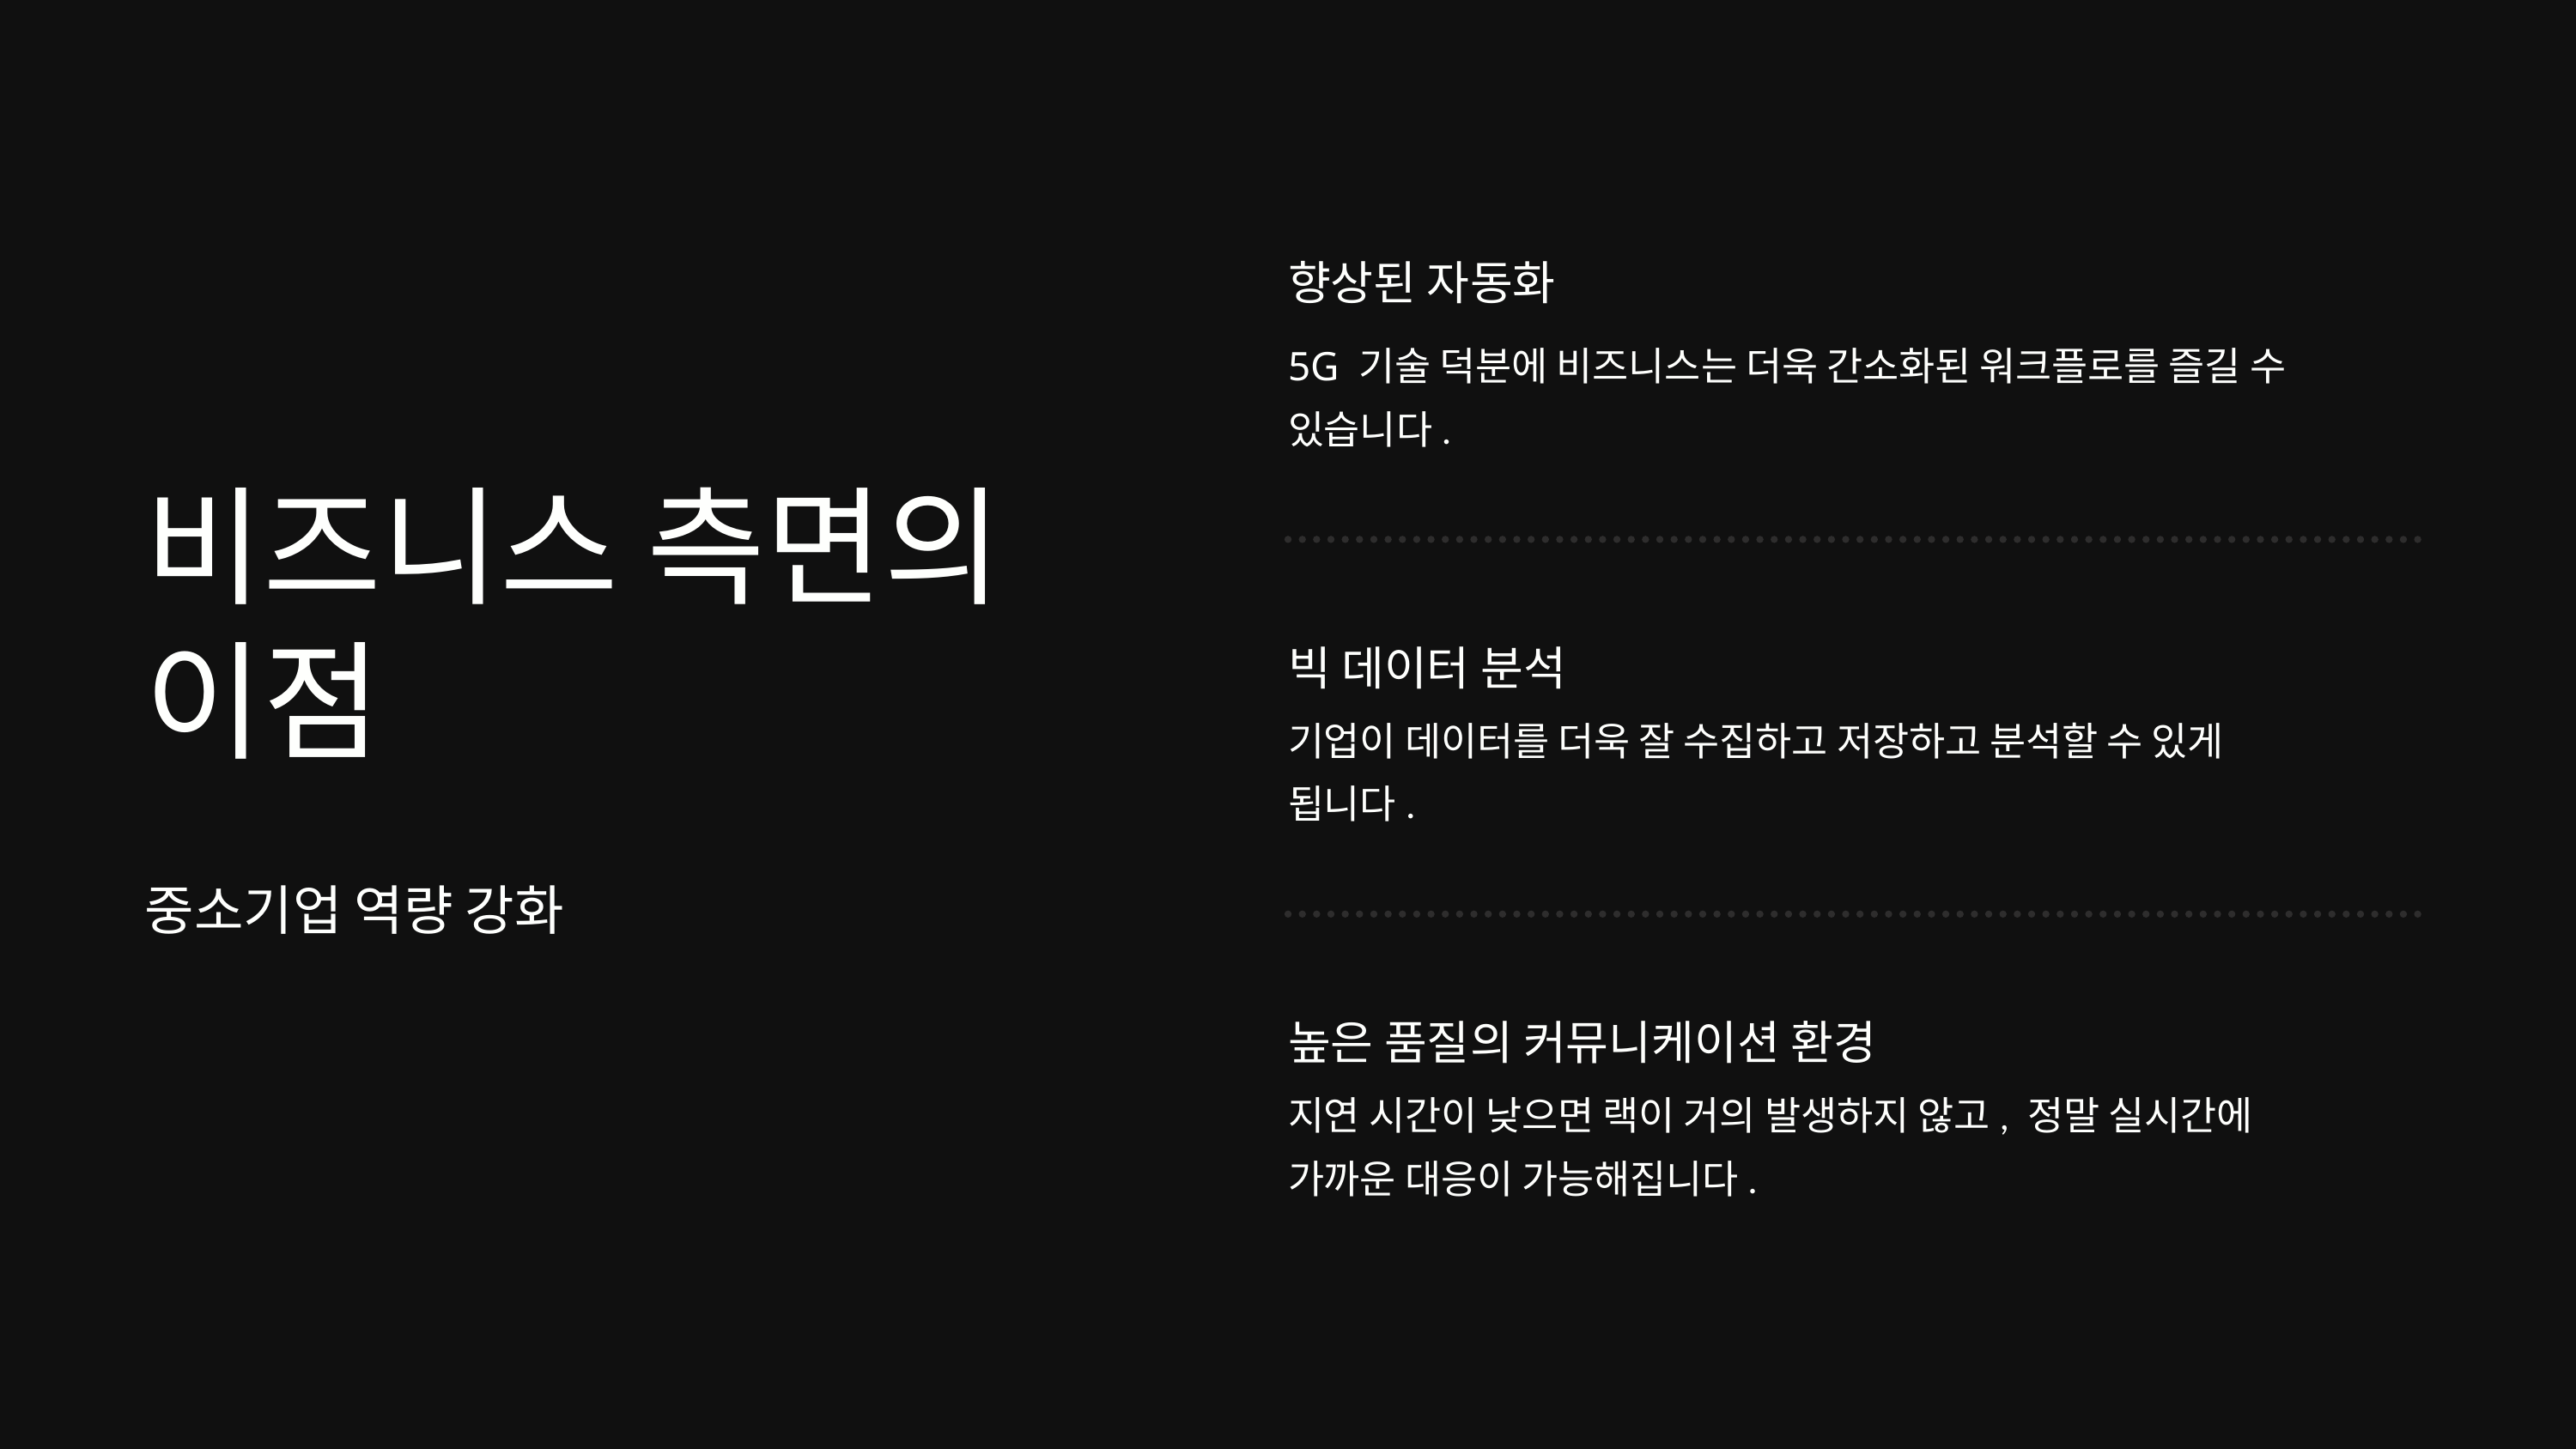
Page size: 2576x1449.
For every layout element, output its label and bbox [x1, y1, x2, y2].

text_box [1287, 250, 2432, 1198]
text_box [144, 466, 1077, 982]
